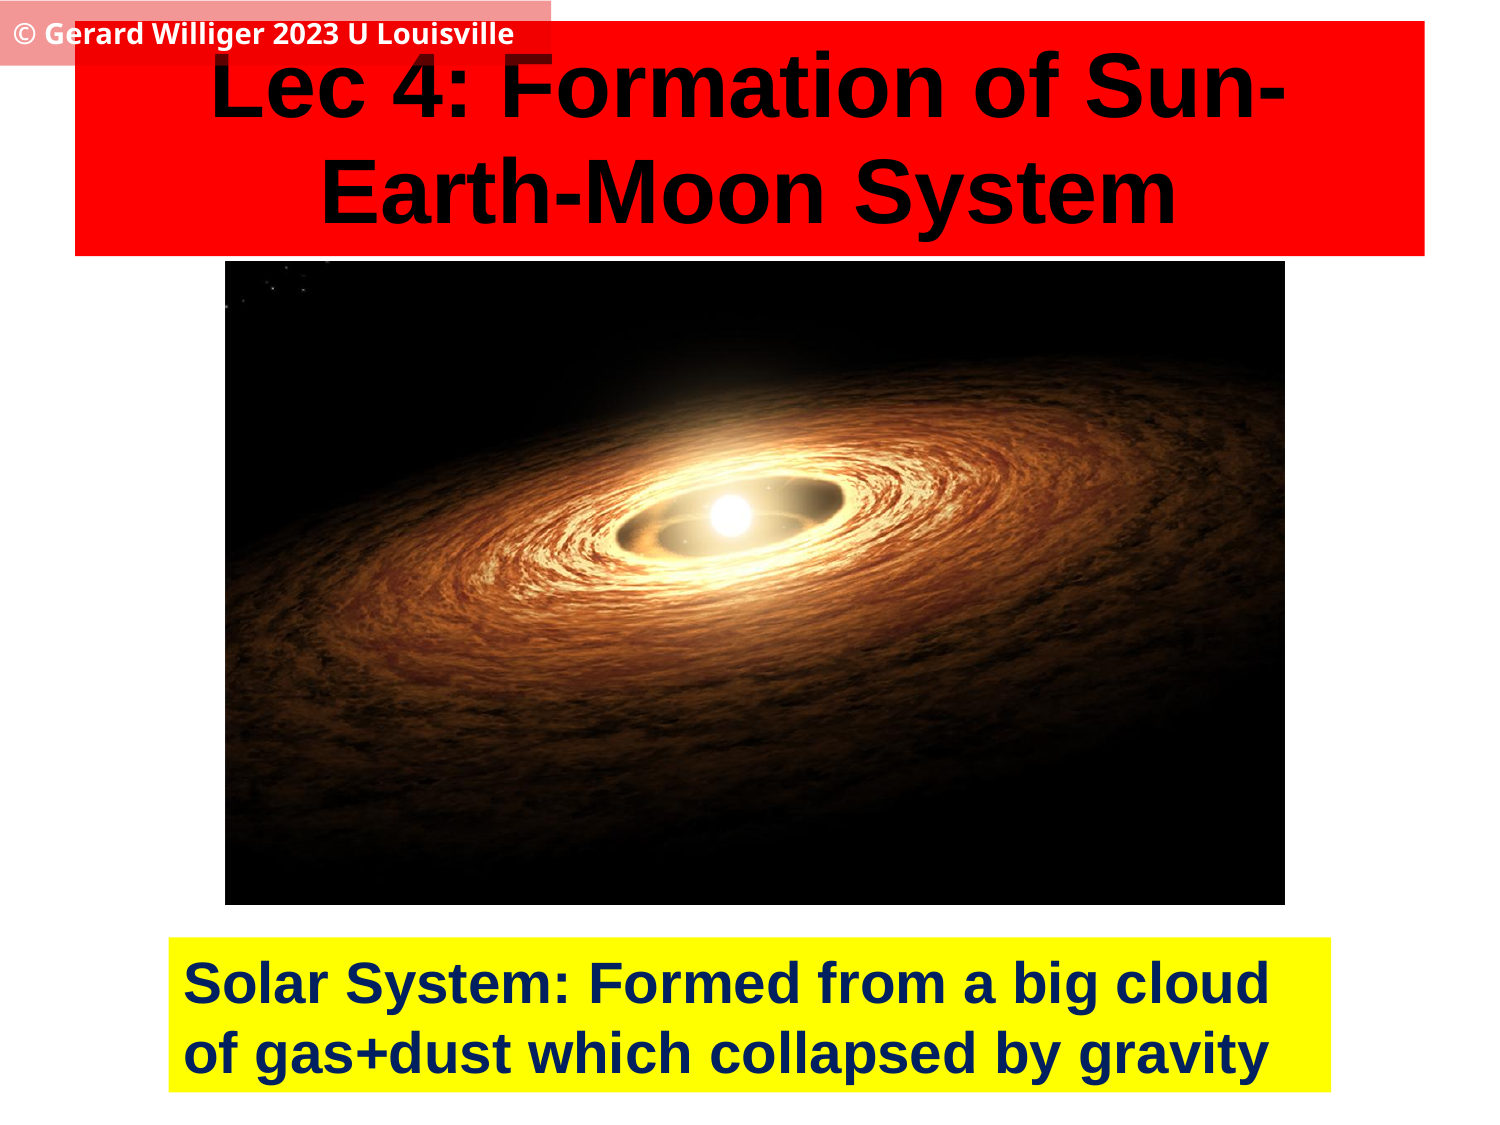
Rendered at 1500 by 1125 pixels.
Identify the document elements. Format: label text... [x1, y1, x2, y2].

text_box Solar System: Formed from a big cloud of gas+dust which collapsed by gravity [168, 937, 1332, 1093]
text_box © Gerard Williger 2023 U Louisville [0, 0, 552, 66]
title Lec 4: Formation of Sun-Earth-Moon System [75, 21, 1425, 257]
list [224, 260, 1285, 906]
